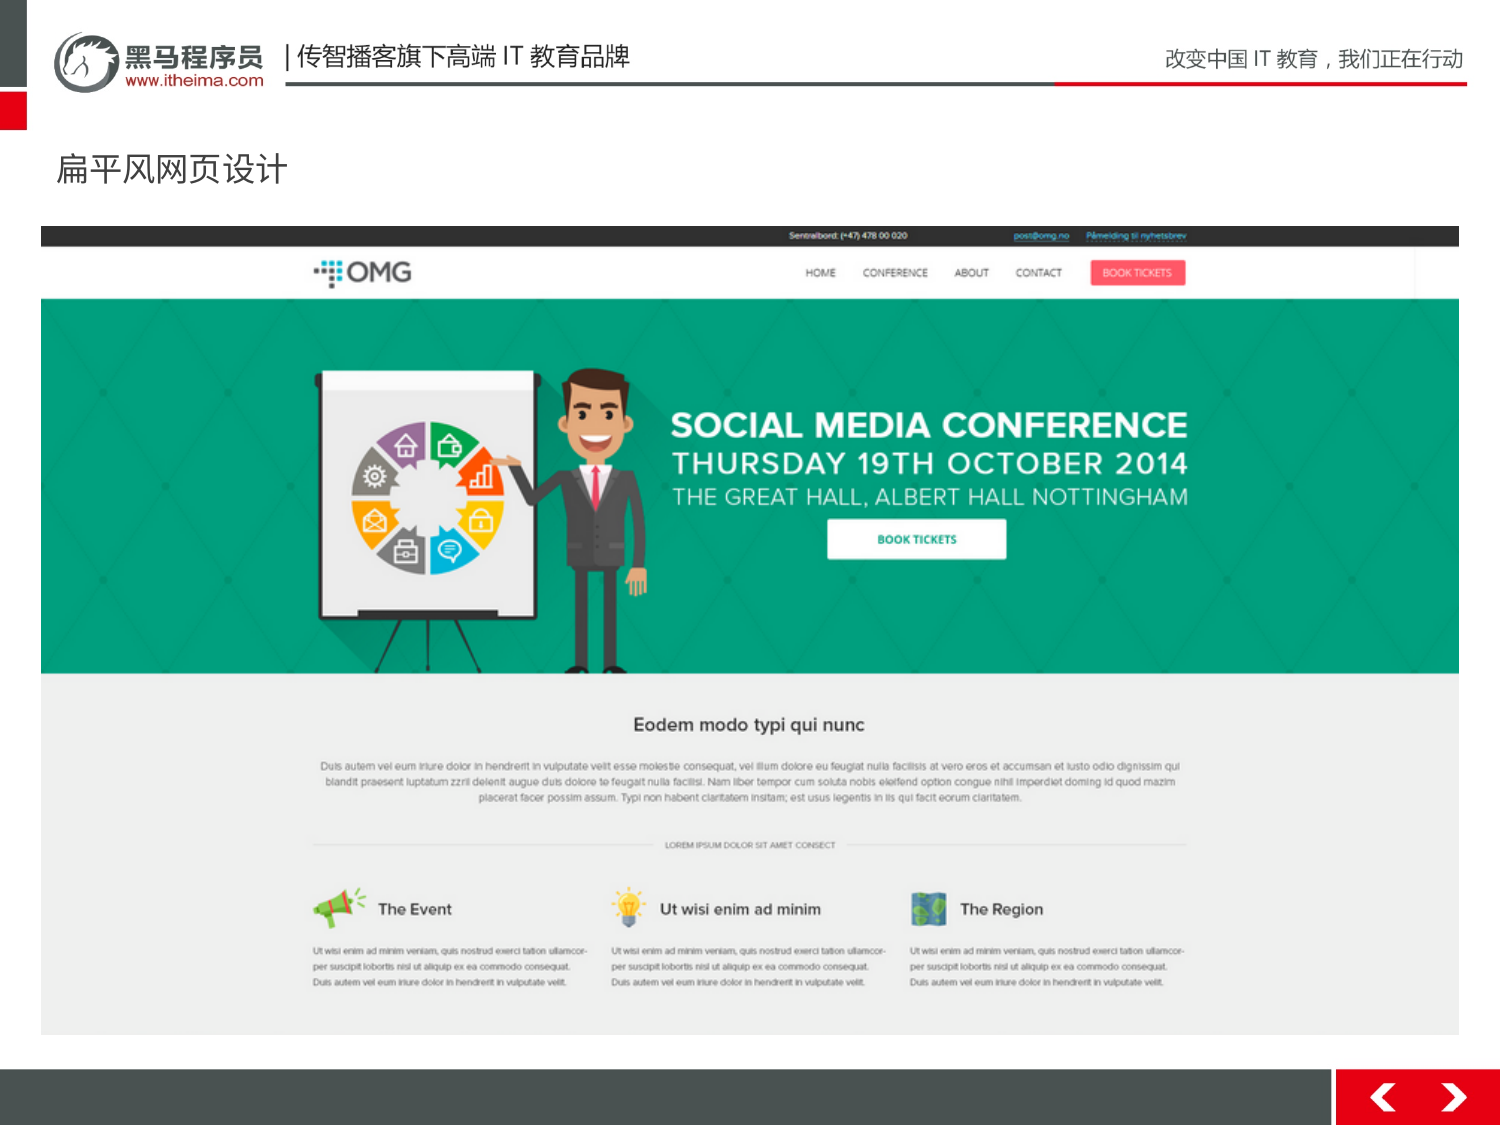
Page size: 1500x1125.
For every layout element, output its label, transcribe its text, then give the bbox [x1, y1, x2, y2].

text_box 扁平风网页设计 [41, 120, 1128, 197]
picture [0, 0, 1500, 1125]
